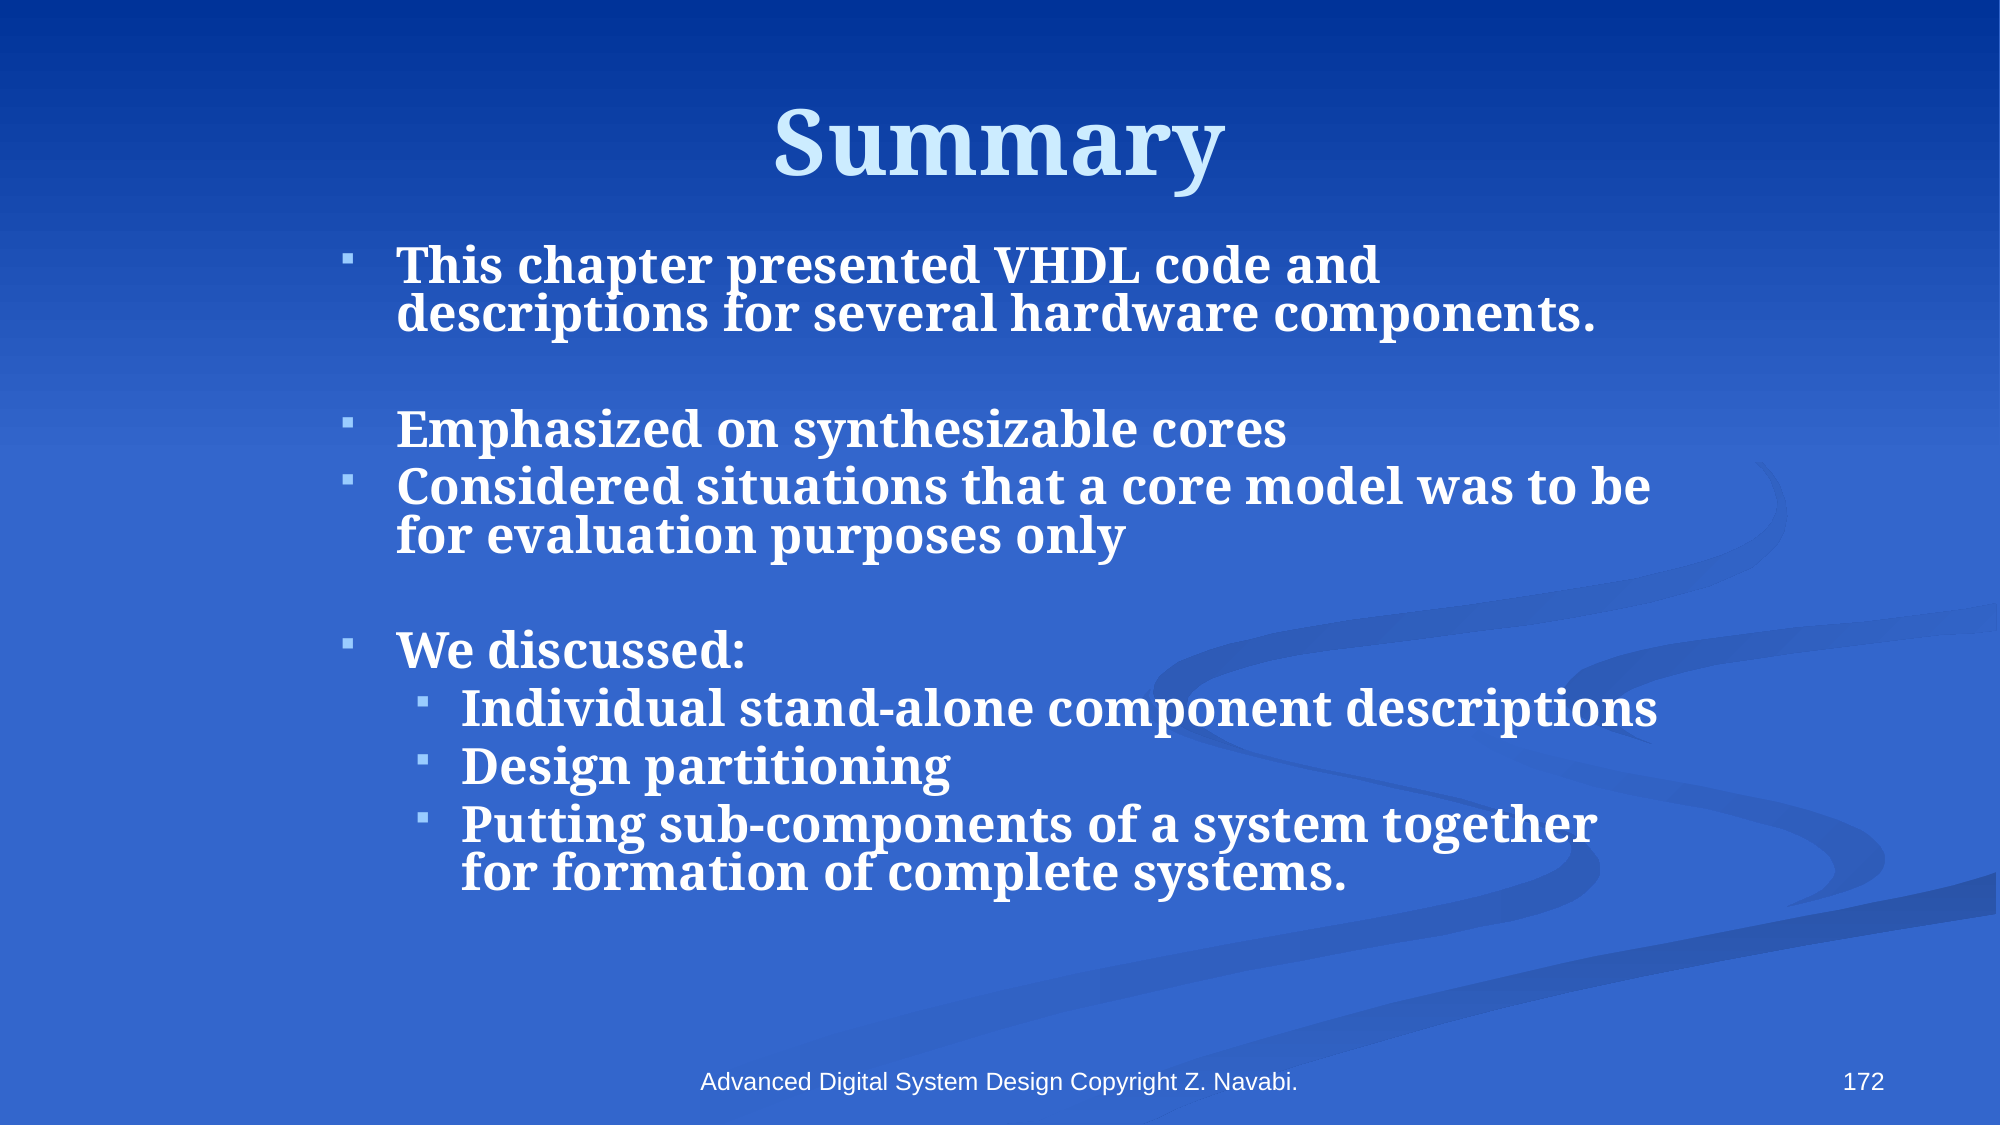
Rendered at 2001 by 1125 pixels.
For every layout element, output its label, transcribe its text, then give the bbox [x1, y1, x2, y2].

list This chapter presented VHDL code and descriptions for several hardware components. Emphasized on synthesizable cores Considered situations that a core model was to be for evaluation purposes only We discussed: Individual stand-alone component descriptions Design partitioning Putting sub-components of a system together for formation of complete systems. [324, 237, 1676, 1001]
title Summary [99, 44, 1901, 233]
slide_number 172 [1433, 1024, 1901, 1104]
footer Advanced Digital System Design Copyright Z. Navabi. [683, 1024, 1317, 1104]
